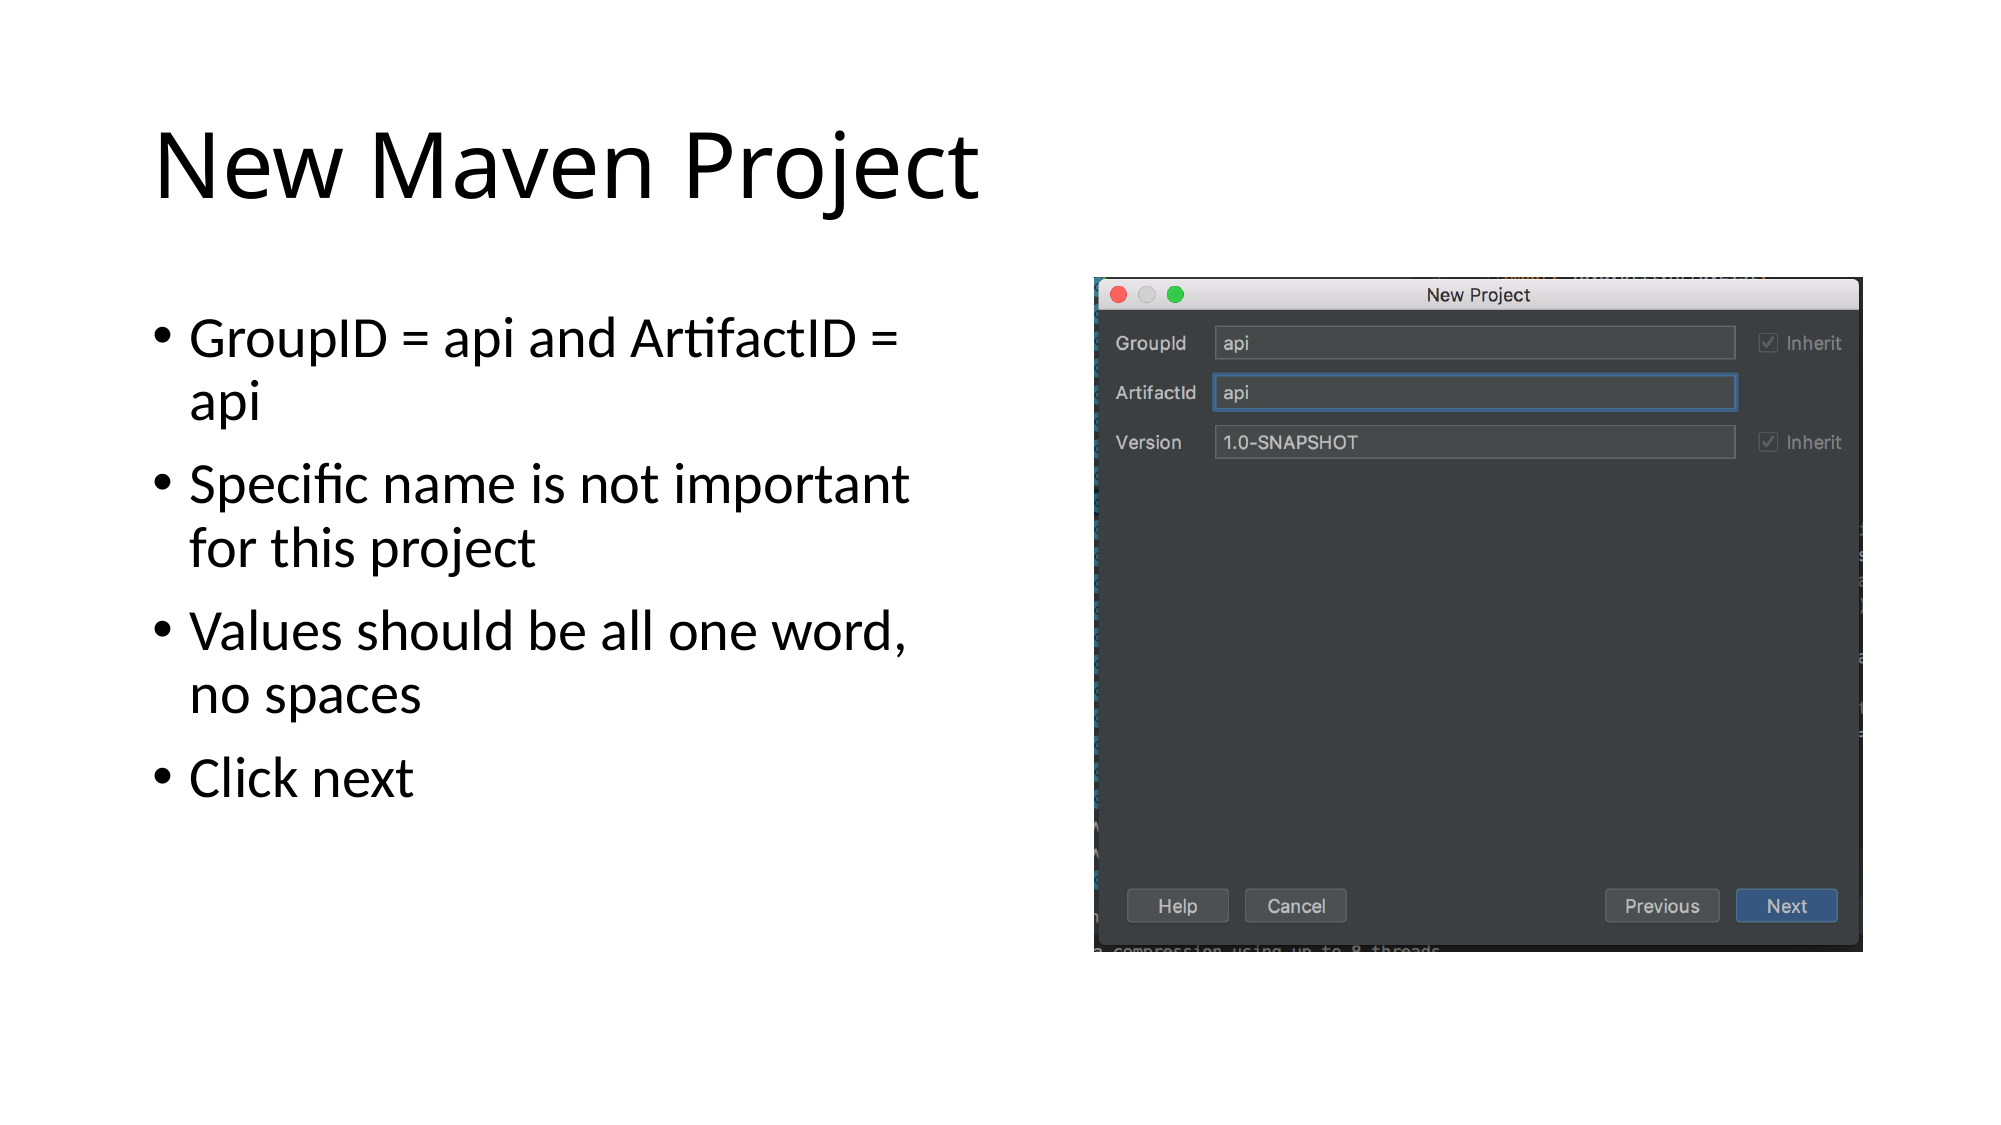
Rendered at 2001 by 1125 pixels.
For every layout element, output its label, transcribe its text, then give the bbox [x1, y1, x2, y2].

title New Maven Project [137, 59, 1863, 278]
list GroupID = api and ArtifactID = api Specific name is not important for this project Values should be all one word, no spaces Click next [137, 299, 985, 1014]
picture [1094, 277, 1863, 952]
